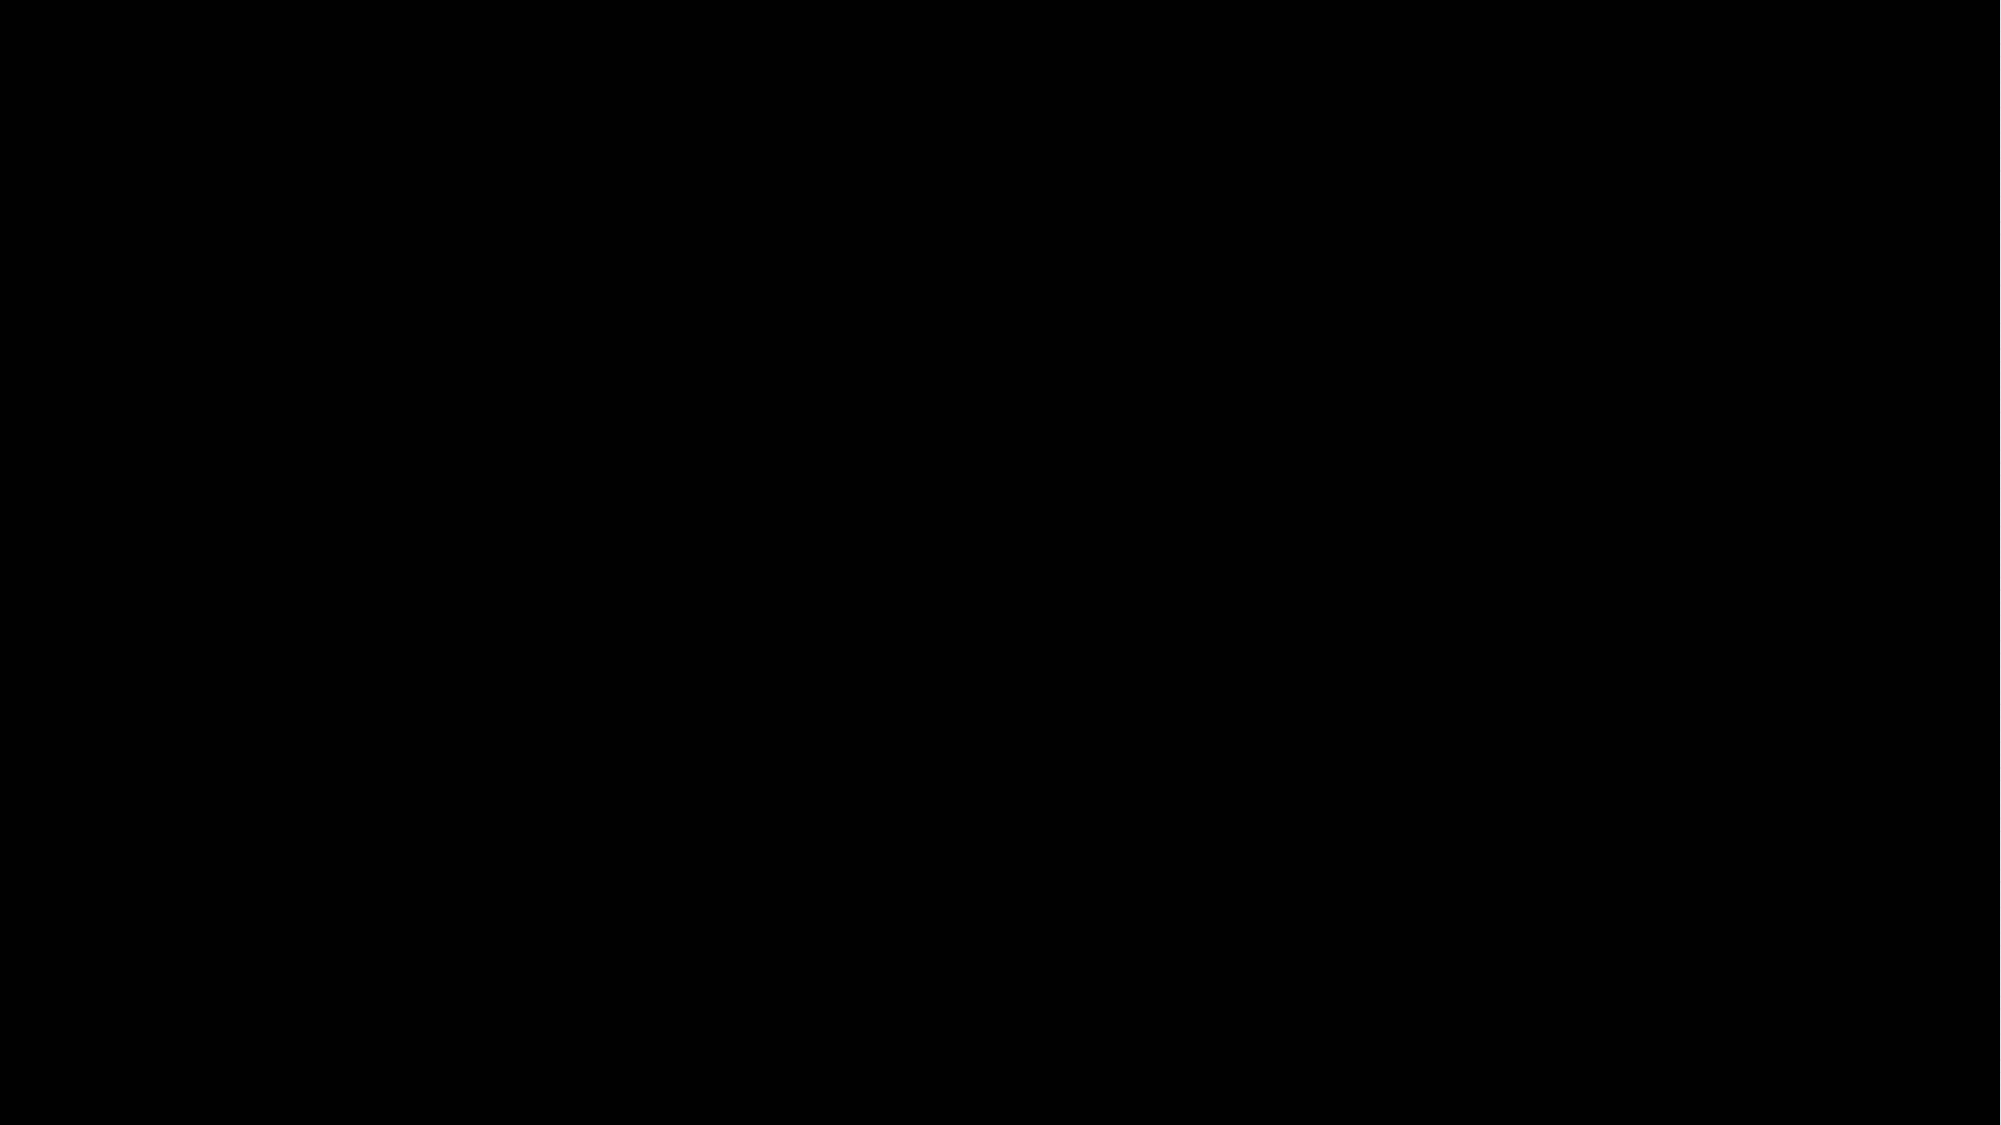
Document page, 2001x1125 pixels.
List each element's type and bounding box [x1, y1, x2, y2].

text_box [0, 0, 2000, 1125]
